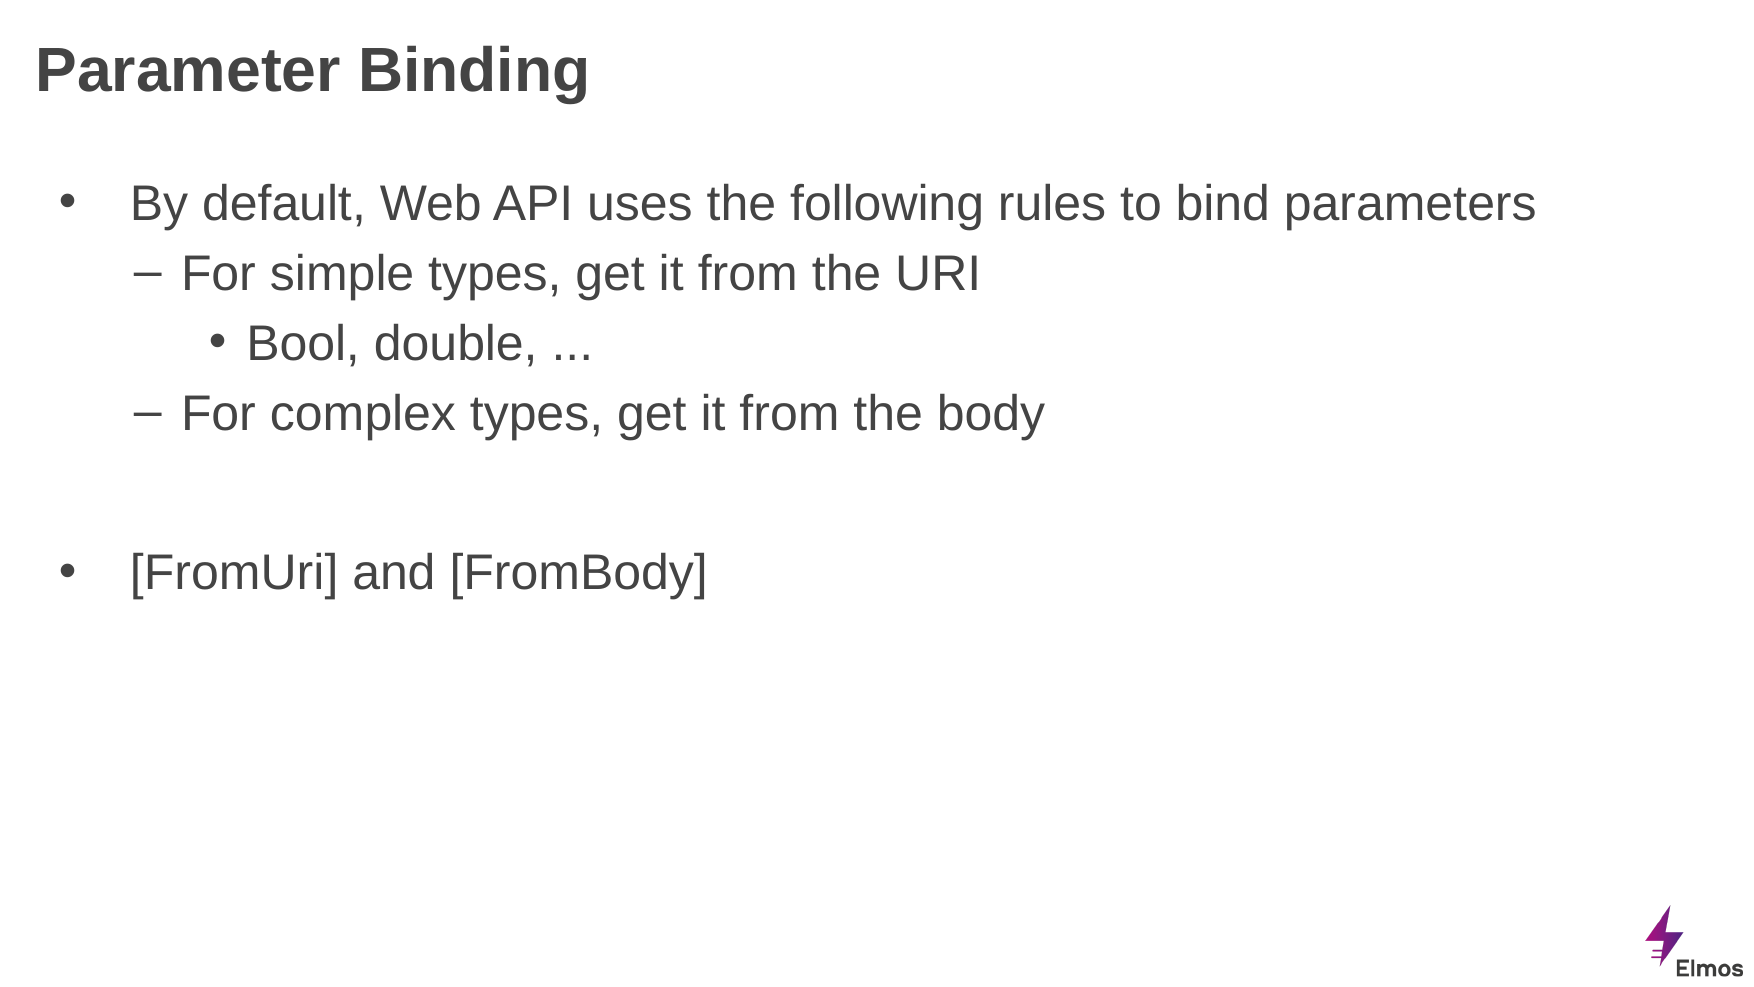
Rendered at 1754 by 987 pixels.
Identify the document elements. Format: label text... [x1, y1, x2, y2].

picture [1645, 905, 1743, 977]
title Parameter Binding [35, 29, 1721, 133]
list By default, Web API uses the following rules to bind parameters For simple types, get it from the URI Bool, double, ... For complex types, get it from the body [FromUri] and [FromBody] [59, 170, 1721, 958]
